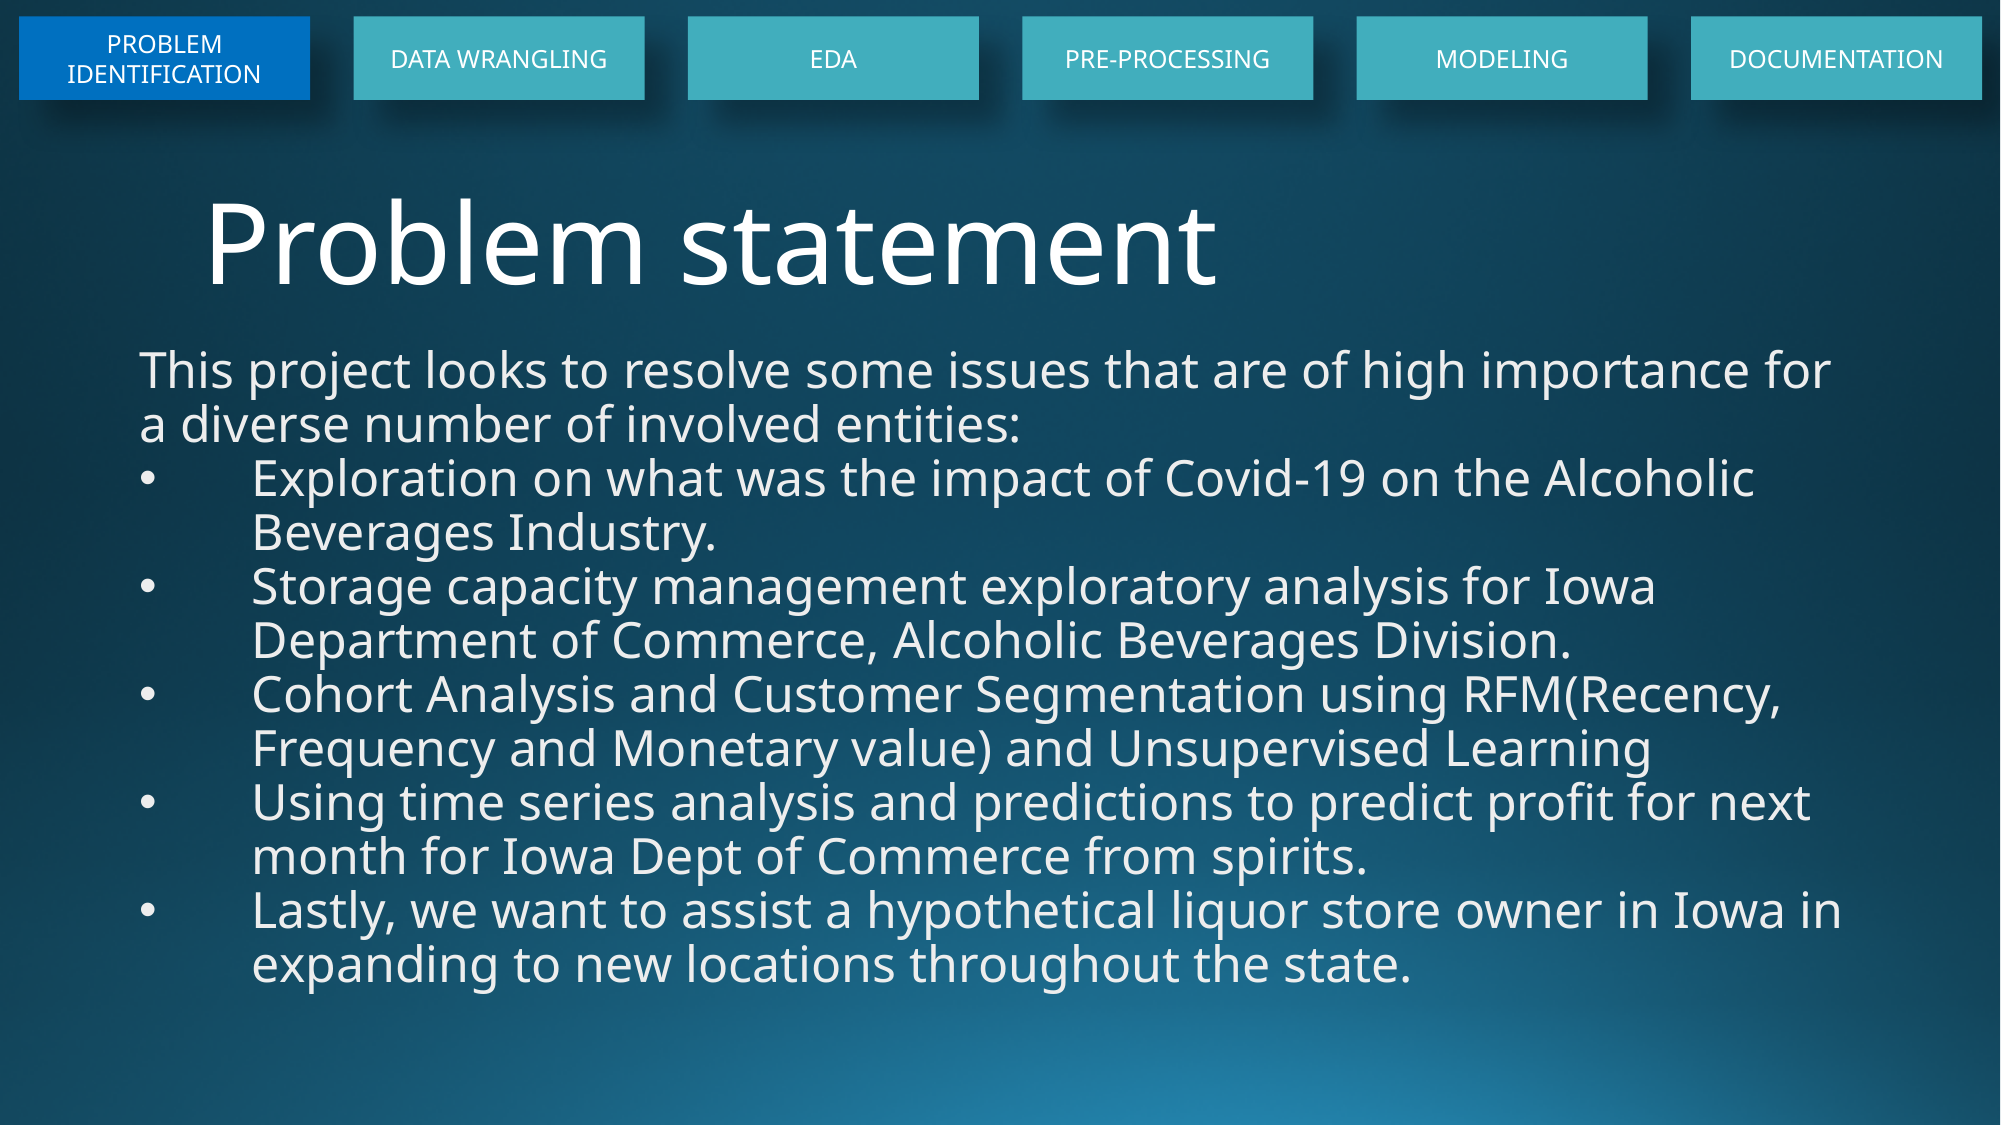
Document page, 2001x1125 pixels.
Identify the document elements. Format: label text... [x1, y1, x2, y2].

picture [0, 0, 2001, 1125]
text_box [19, 16, 1983, 100]
text_box This project looks to resolve some issues that are of high importance for a diverse number of involved entities: Exploration on what was the impact of Covid-19 on the Alcoholic Beverages Industry. Storage capacity management exploratory analysis for Iowa Department of Commerce, Alcoholic Beverages Division. Cohort Analysis and Customer Segmentation using RFM(Recency, Frequency and Monetary value) and Unsupervised Learning Using time series analysis and predictions to predict profit for next month for Iowa Dept of Commerce from spirits. Lastly, we want to assist a hypothetical liquor store owner in Iowa in expanding to new locations throughout the state. [124, 319, 1864, 1074]
title Problem statement [187, 176, 1813, 319]
